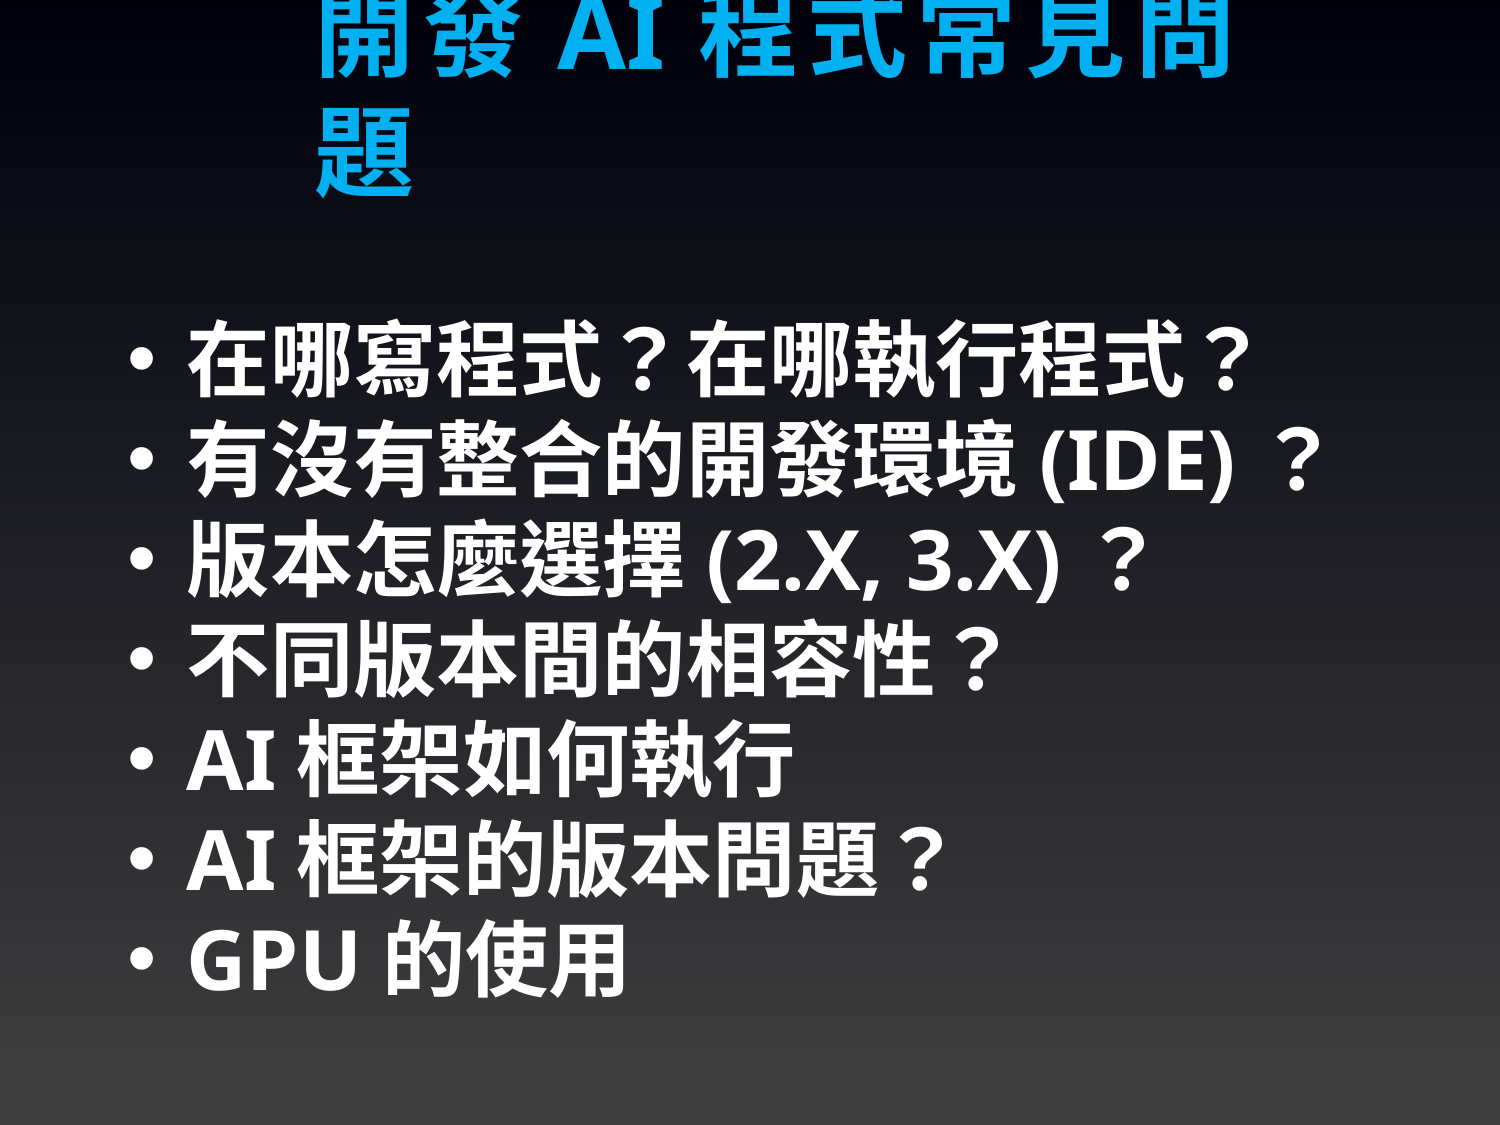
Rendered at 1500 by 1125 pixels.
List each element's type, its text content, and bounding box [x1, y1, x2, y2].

text_box 在哪寫程式？在哪執行程式？ 有沒有整合的開發環境(IDE)？ 版本怎麼選擇(2.X, 3.X)？ 不同版本間的相容性？ AI框架如何執行 AI框架的版本問題？ GPU的使用 [112, 299, 1438, 1015]
text_box 開發AI程式常見問題 [300, 62, 1250, 225]
